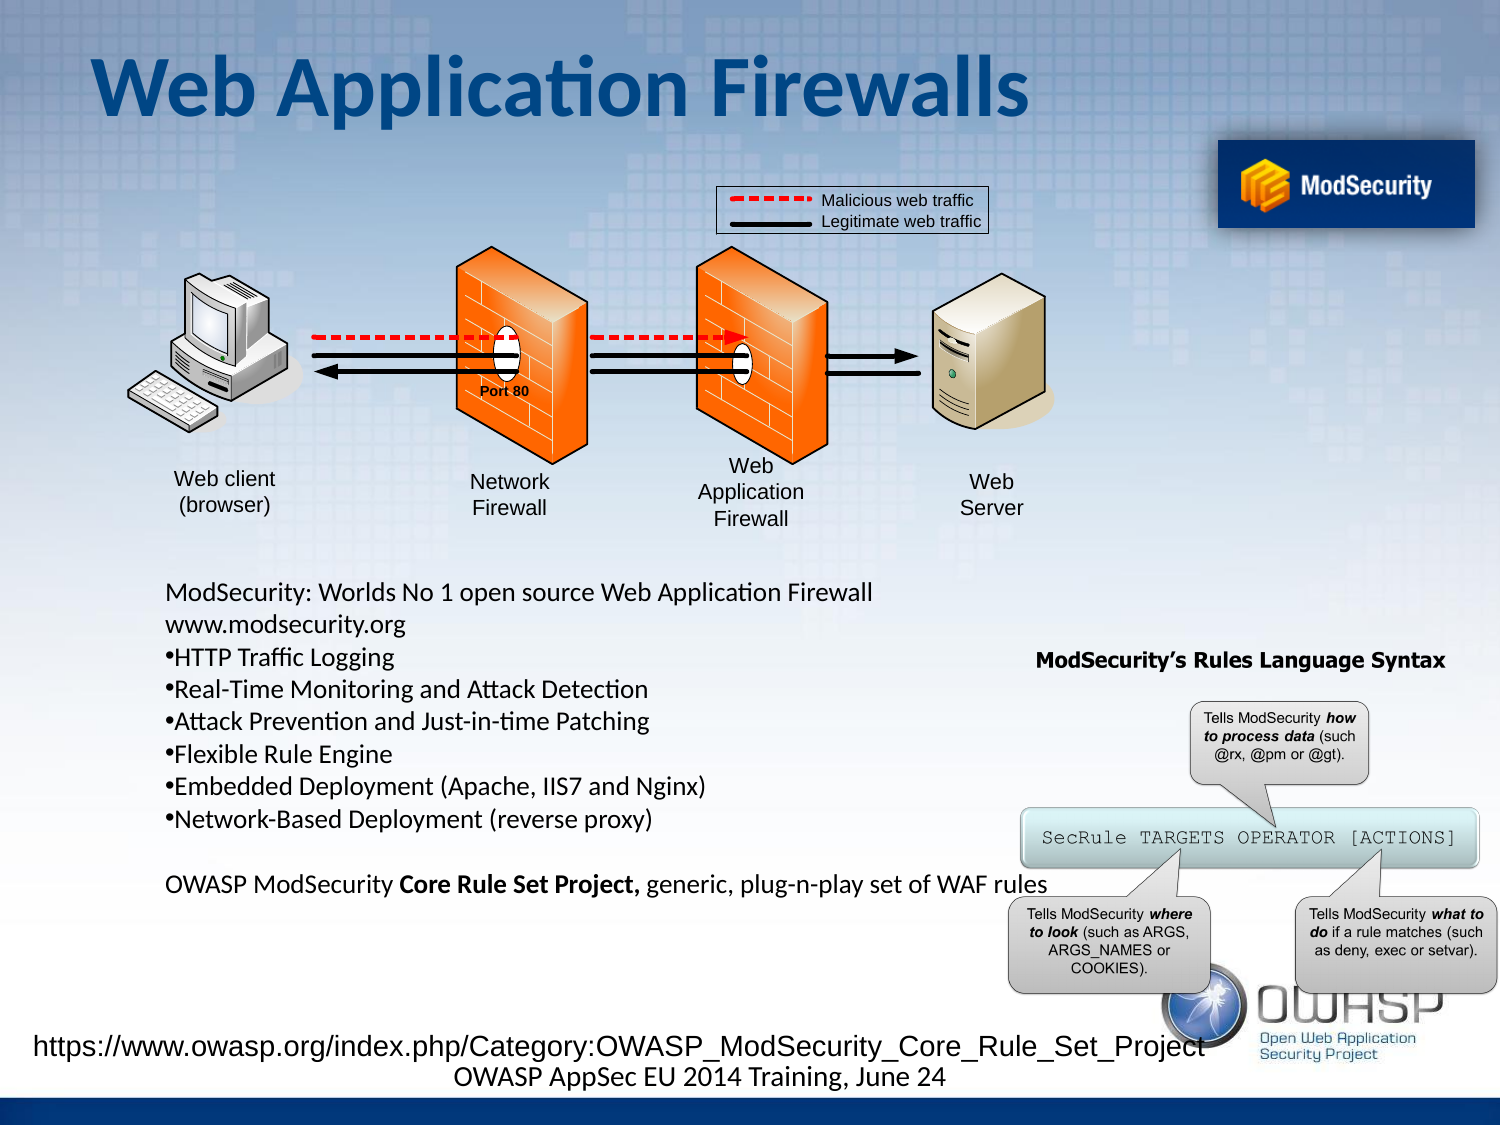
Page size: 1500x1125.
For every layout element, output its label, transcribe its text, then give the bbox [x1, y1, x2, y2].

footer OWASP AppSec EU 2014 Training, June 24 [258, 1042, 1142, 1103]
picture [0, 0, 1500, 1125]
list ModSecurity: Worlds No 1 open source Web Application Firewall www.modsecurity.org HTTP Traffic Logging Real-Time Monitoring and Attack Detection Attack Prevention and Just-in-time Patching Flexible Rule Engine Embedded Deployment (Apache, IIS7 and Nginx) Network-Based Deployment (reverse proxy) OWASP ModSecurity Core Rule Set Project, generic, plug-n-play set of WAF rules [75, 136, 1425, 1028]
title Web Application Firewalls [75, 45, 1425, 119]
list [124, 183, 1057, 535]
text_box https://www.owasp.org/index.php/Category:OWASP_ModSecurity_Core_Rule_Set_Project [22, 1021, 1218, 1068]
